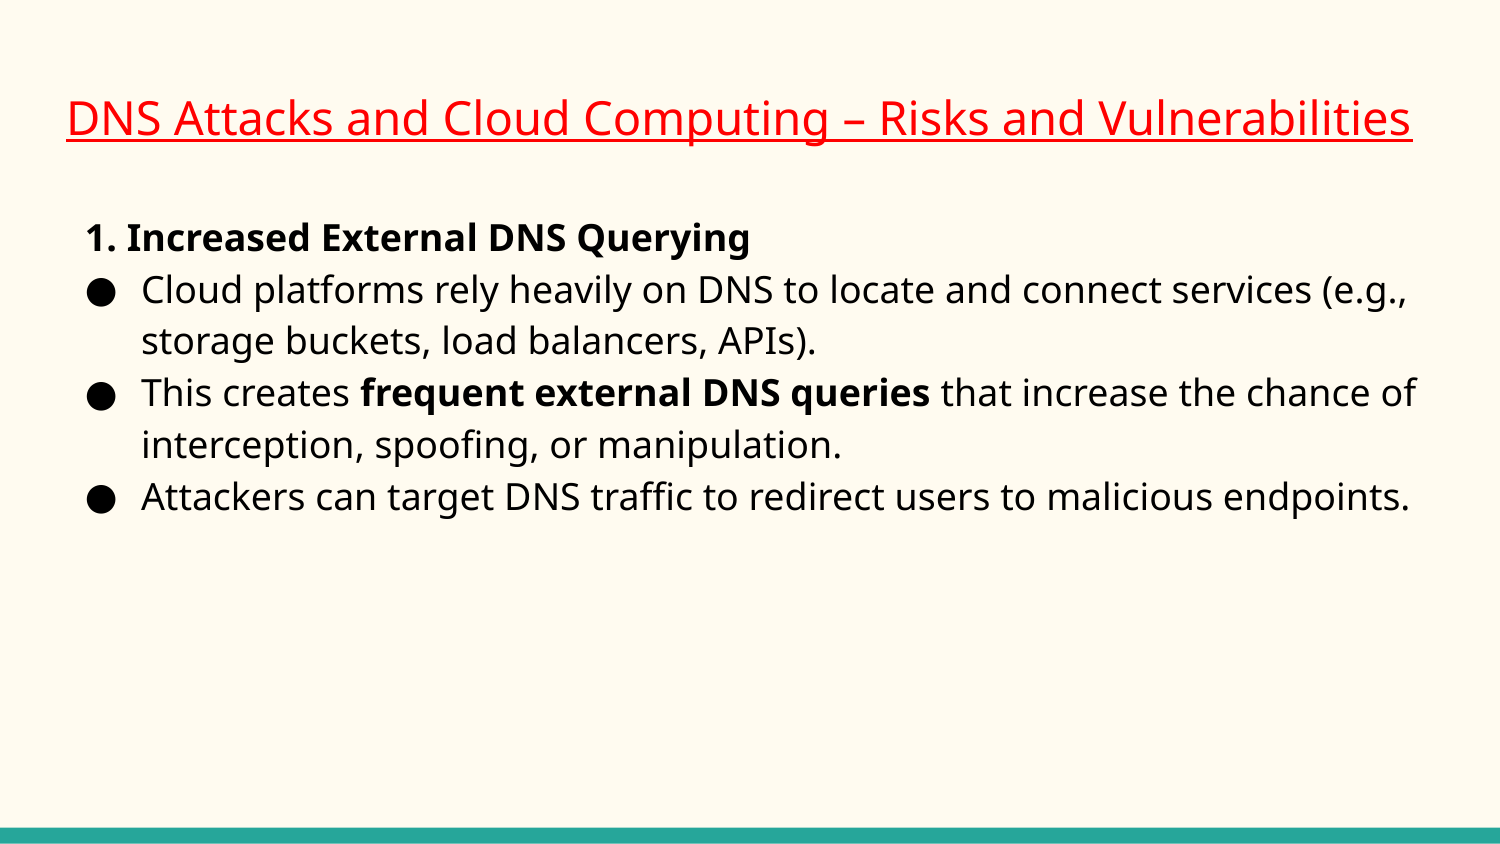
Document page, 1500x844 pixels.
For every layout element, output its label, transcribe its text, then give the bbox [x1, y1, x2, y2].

title DNS Attacks and Cloud Computing – Risks and Vulnerabilities [51, 72, 1449, 174]
list 1. Increased External DNS Querying Cloud platforms rely heavily on DNS to locate and connect services (e.g., storage buckets, load balancers, APIs). This creates frequent external DNS queries that increase the chance of interception, spoofing, or manipulation. Attackers can target DNS traffic to redirect users to malicious endpoints. [51, 192, 1449, 750]
